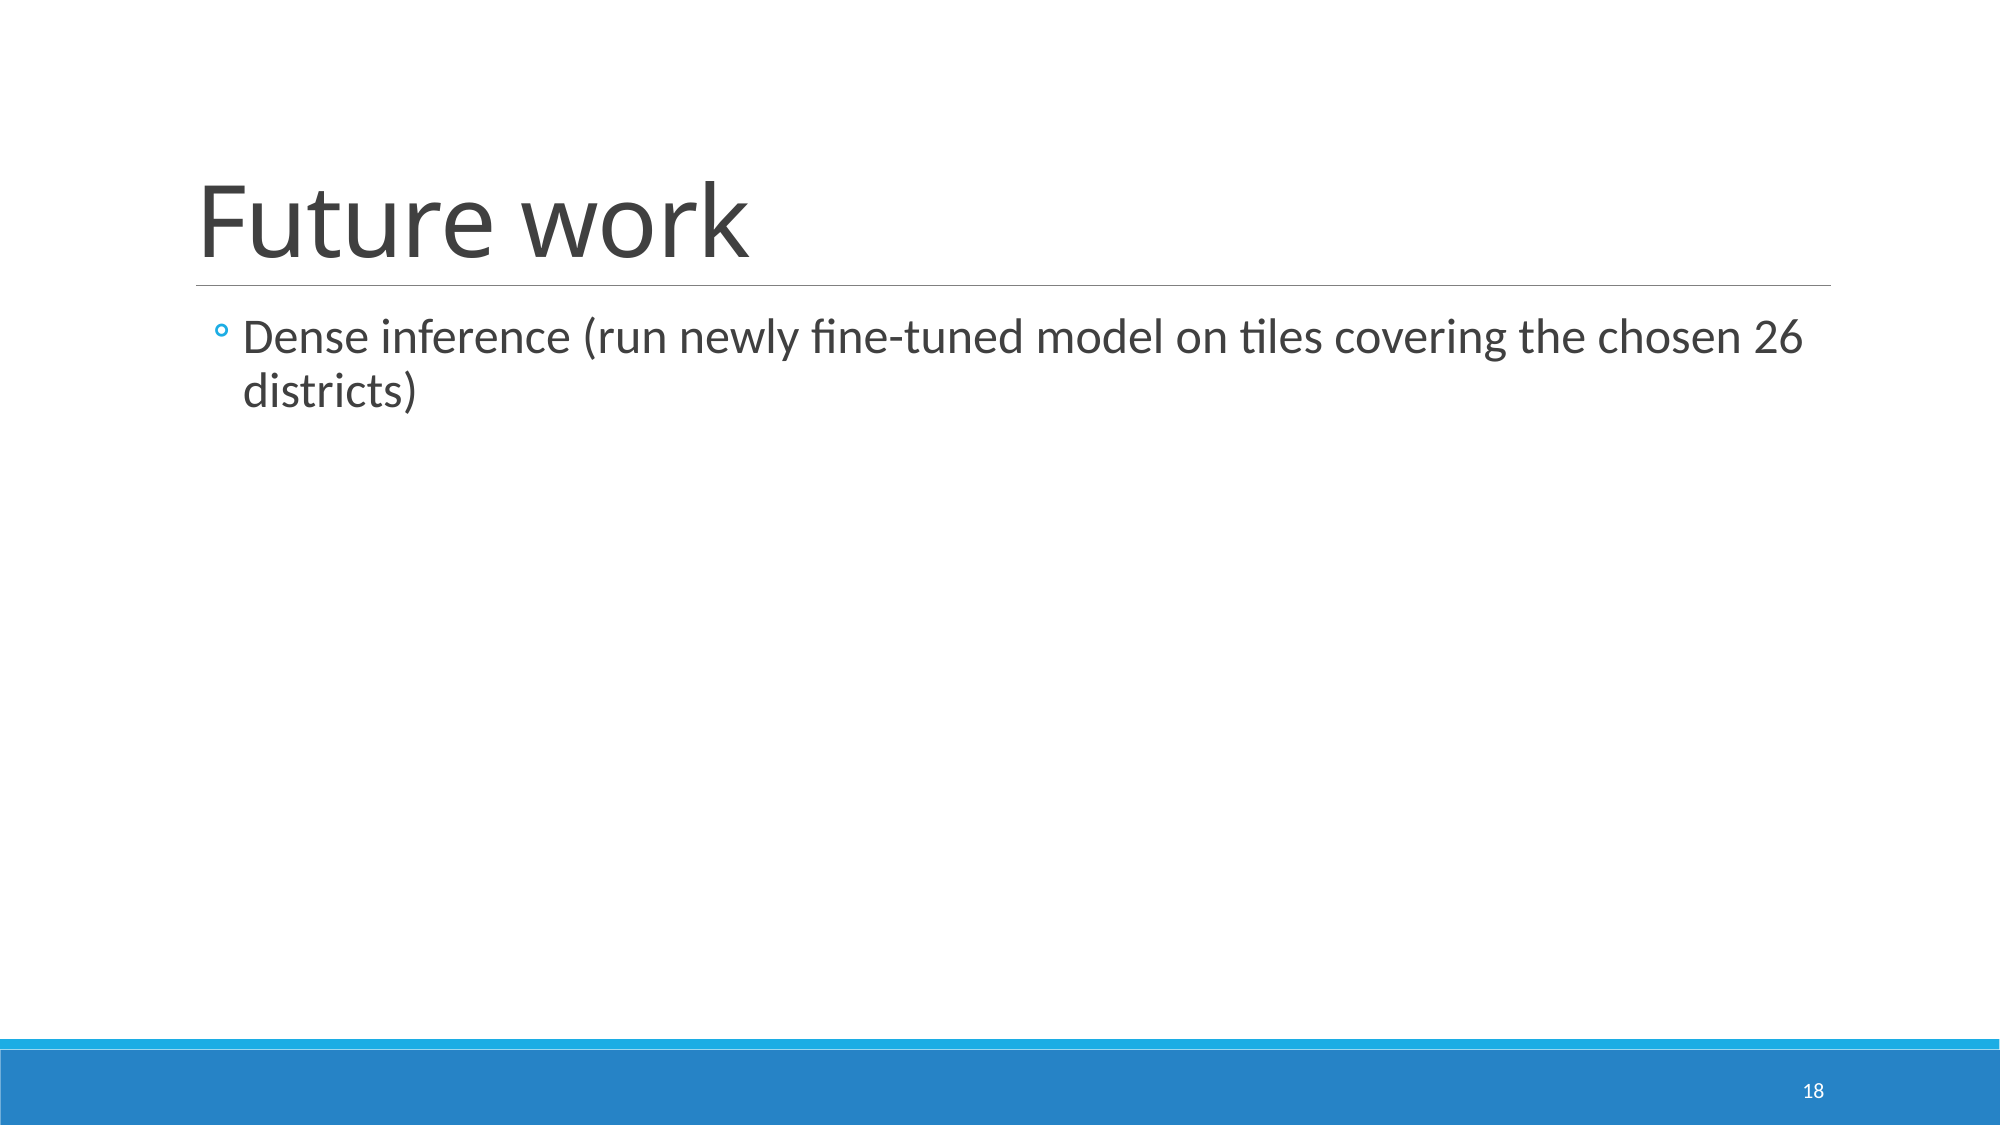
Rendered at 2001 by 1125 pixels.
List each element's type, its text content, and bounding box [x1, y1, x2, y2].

list Dense inference (run newly fine-tuned model on tiles covering the chosen 26 districts) [180, 302, 1830, 963]
slide_number 18 [1624, 1059, 1840, 1120]
title Future work [180, 47, 1830, 285]
